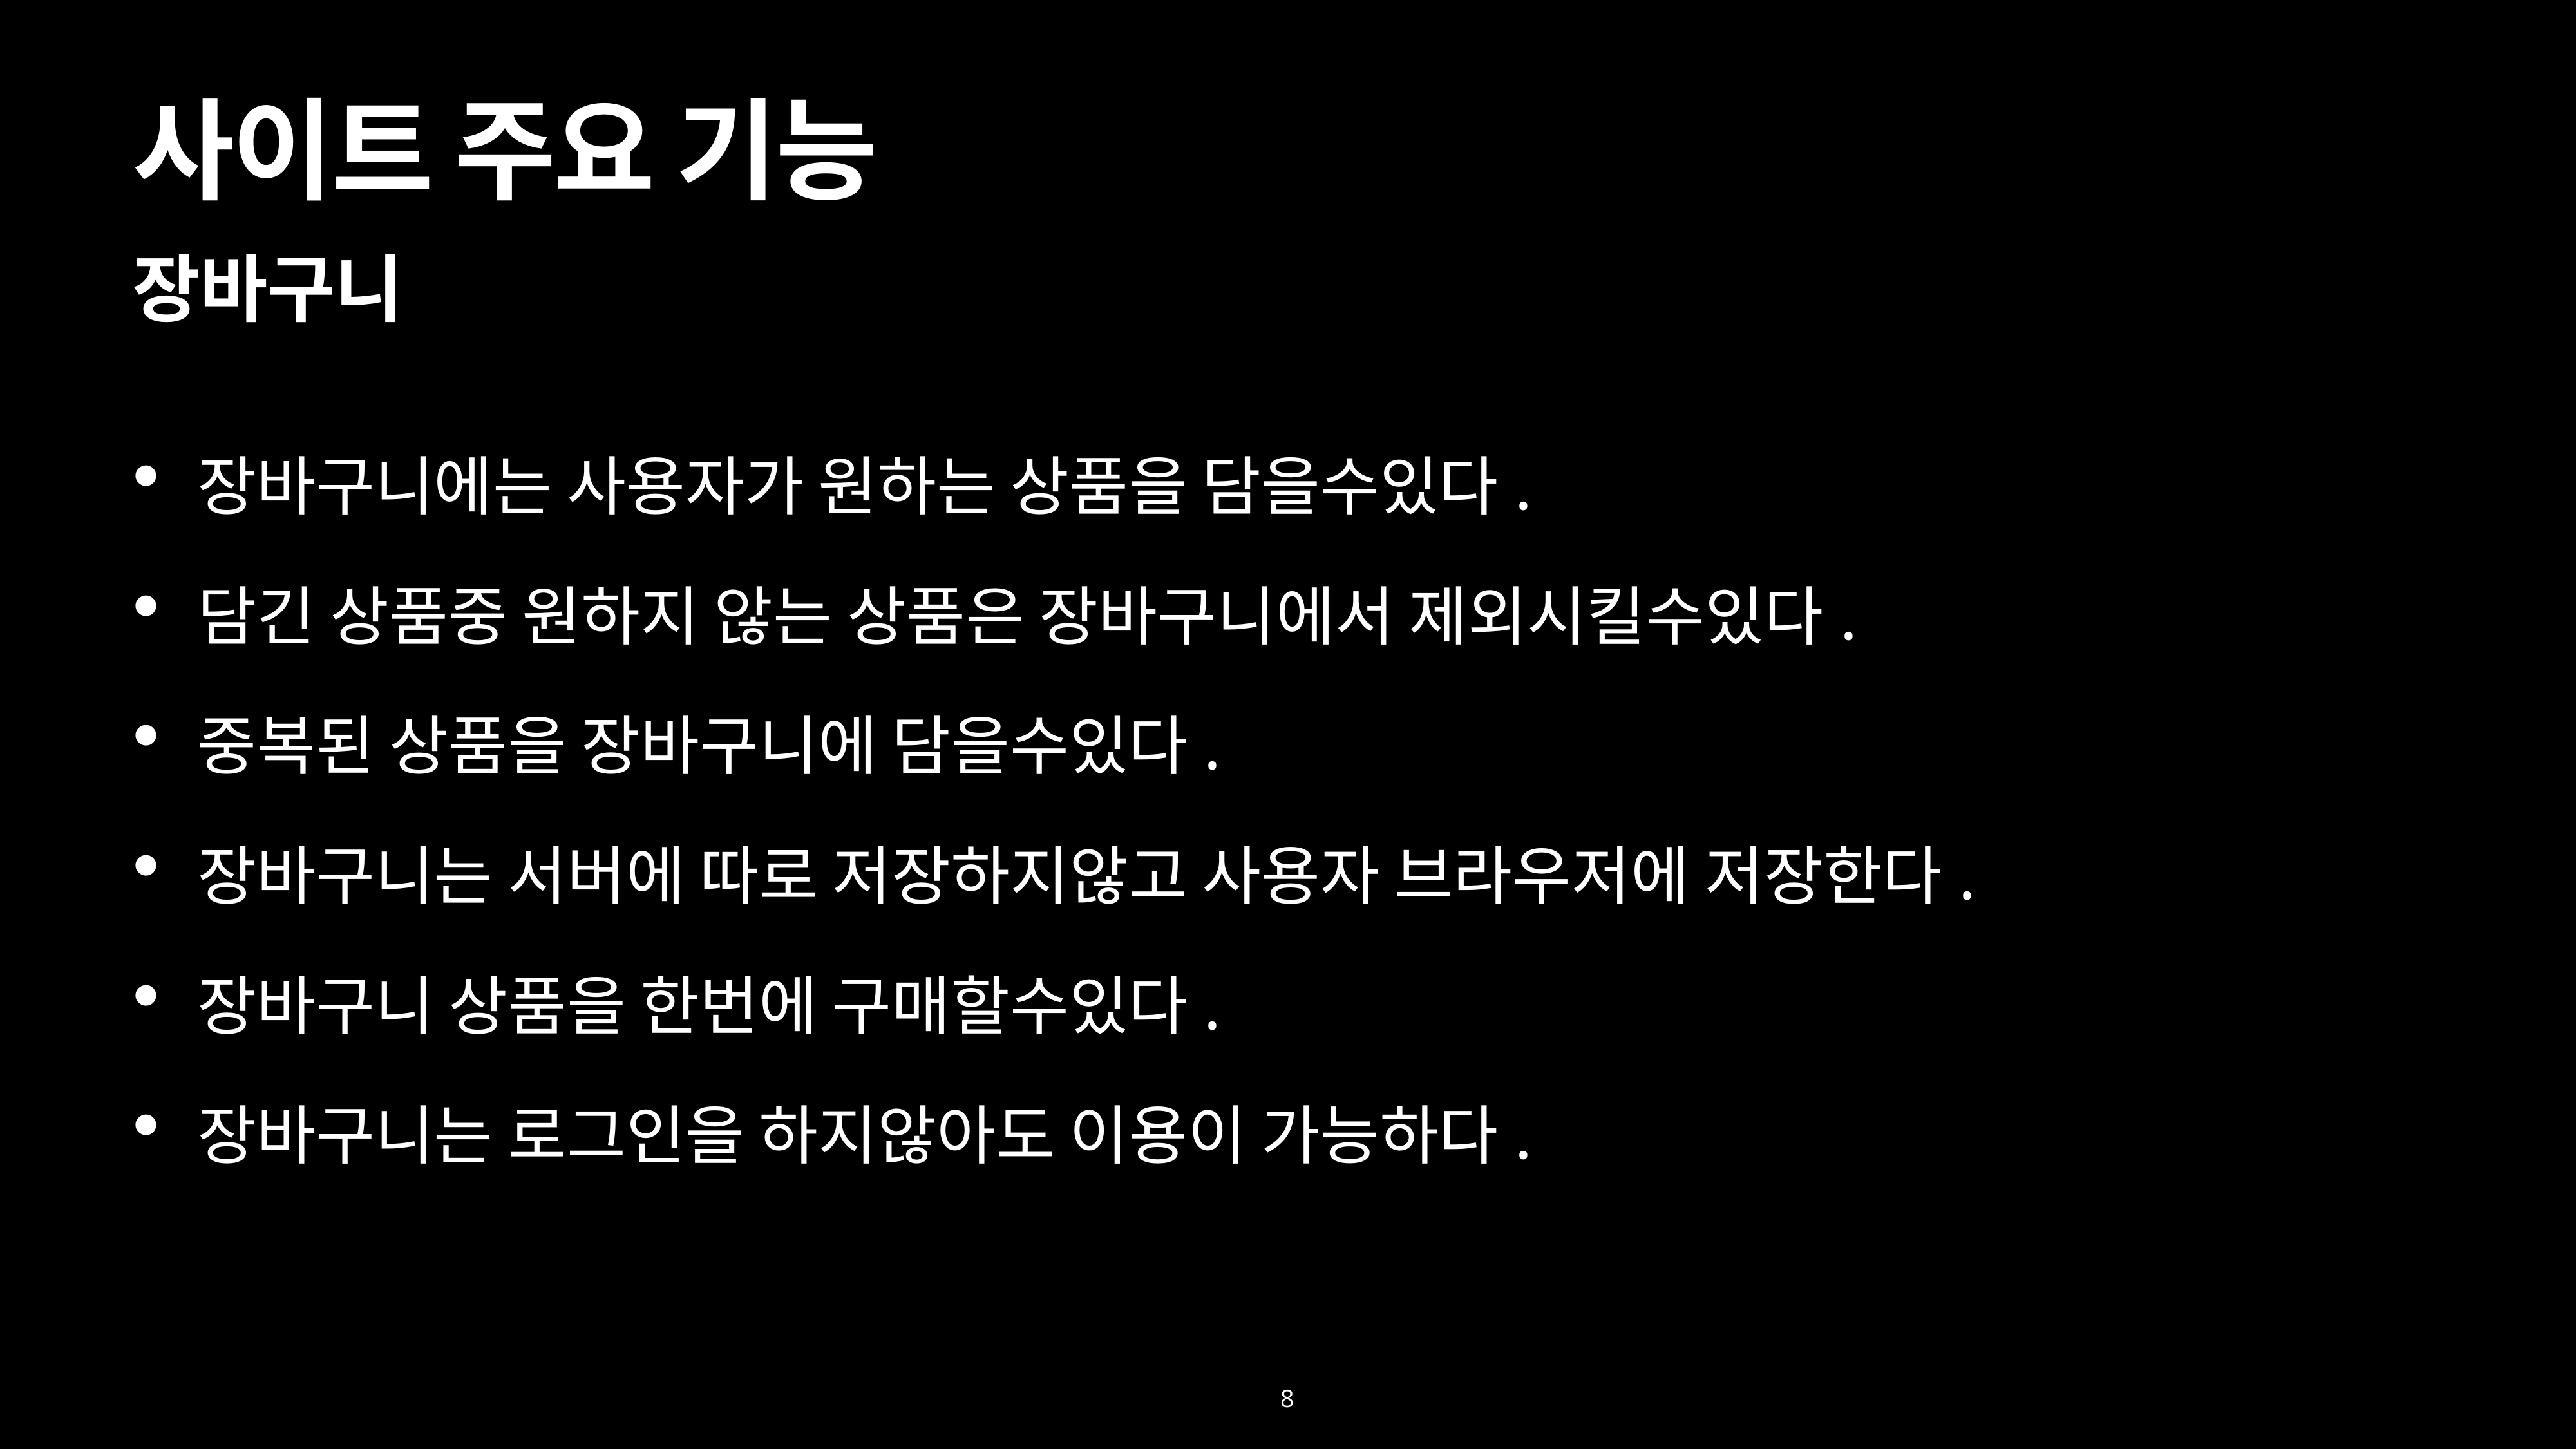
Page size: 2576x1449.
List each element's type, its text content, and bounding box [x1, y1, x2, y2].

list 장바구니에는 사용자가 원하는 상품을 담을수있다. 담긴 상품중 원하지 않는 상품은 장바구니에서 제외시킬수있다. 중복된 상품을 장바구니에 담을수있다. 장바구니는 서버에 따로 저장하지않고 사용자 브라우저에 저장한다. 장바구니 상품을 한번에 구매할수있다. 장바구니는 로그인을 하지않아도 이용이 가능하다. [127, 448, 2449, 1321]
list 장바구니 [127, 236, 2449, 337]
title 사이트 주요 기능 [127, 100, 2449, 236]
slide_number 8 [1274, 1381, 1301, 1422]
